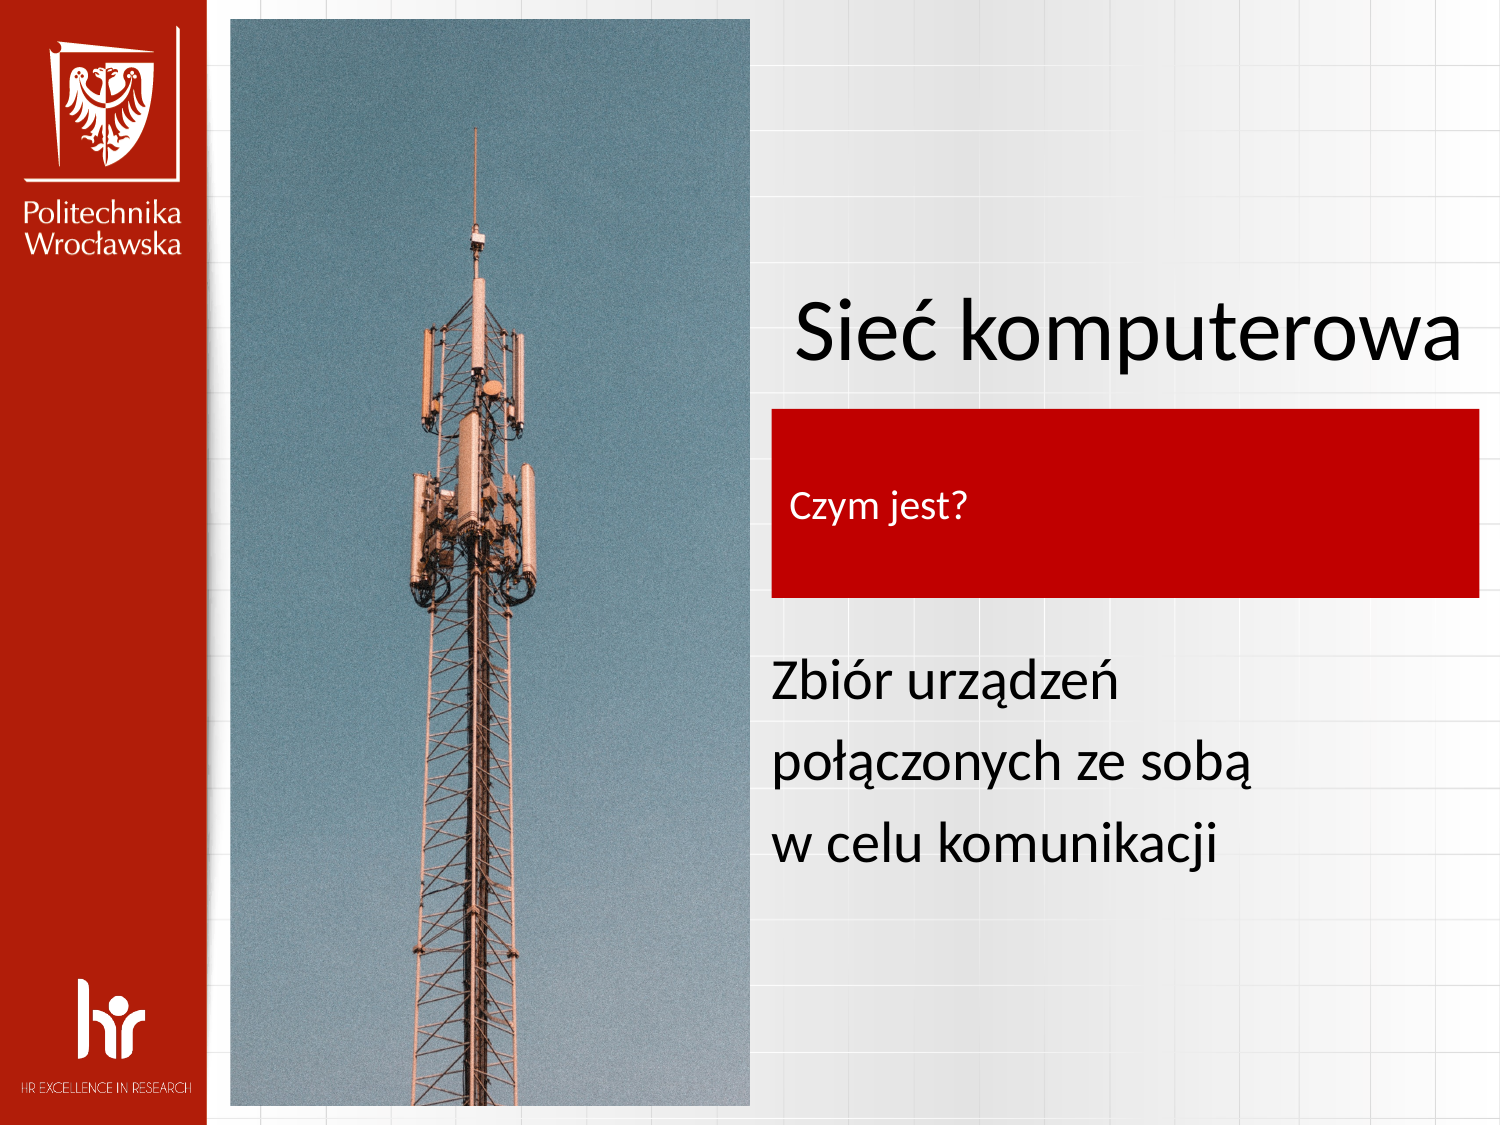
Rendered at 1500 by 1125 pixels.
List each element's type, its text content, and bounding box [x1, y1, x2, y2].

list Zbiór urządzeń połączonych ze sobą w celu komunikacji [771, 633, 1480, 1106]
list Czym jest? [771, 408, 1480, 598]
list Sieć komputerowa [771, 19, 1480, 386]
picture [0, 0, 1500, 1125]
